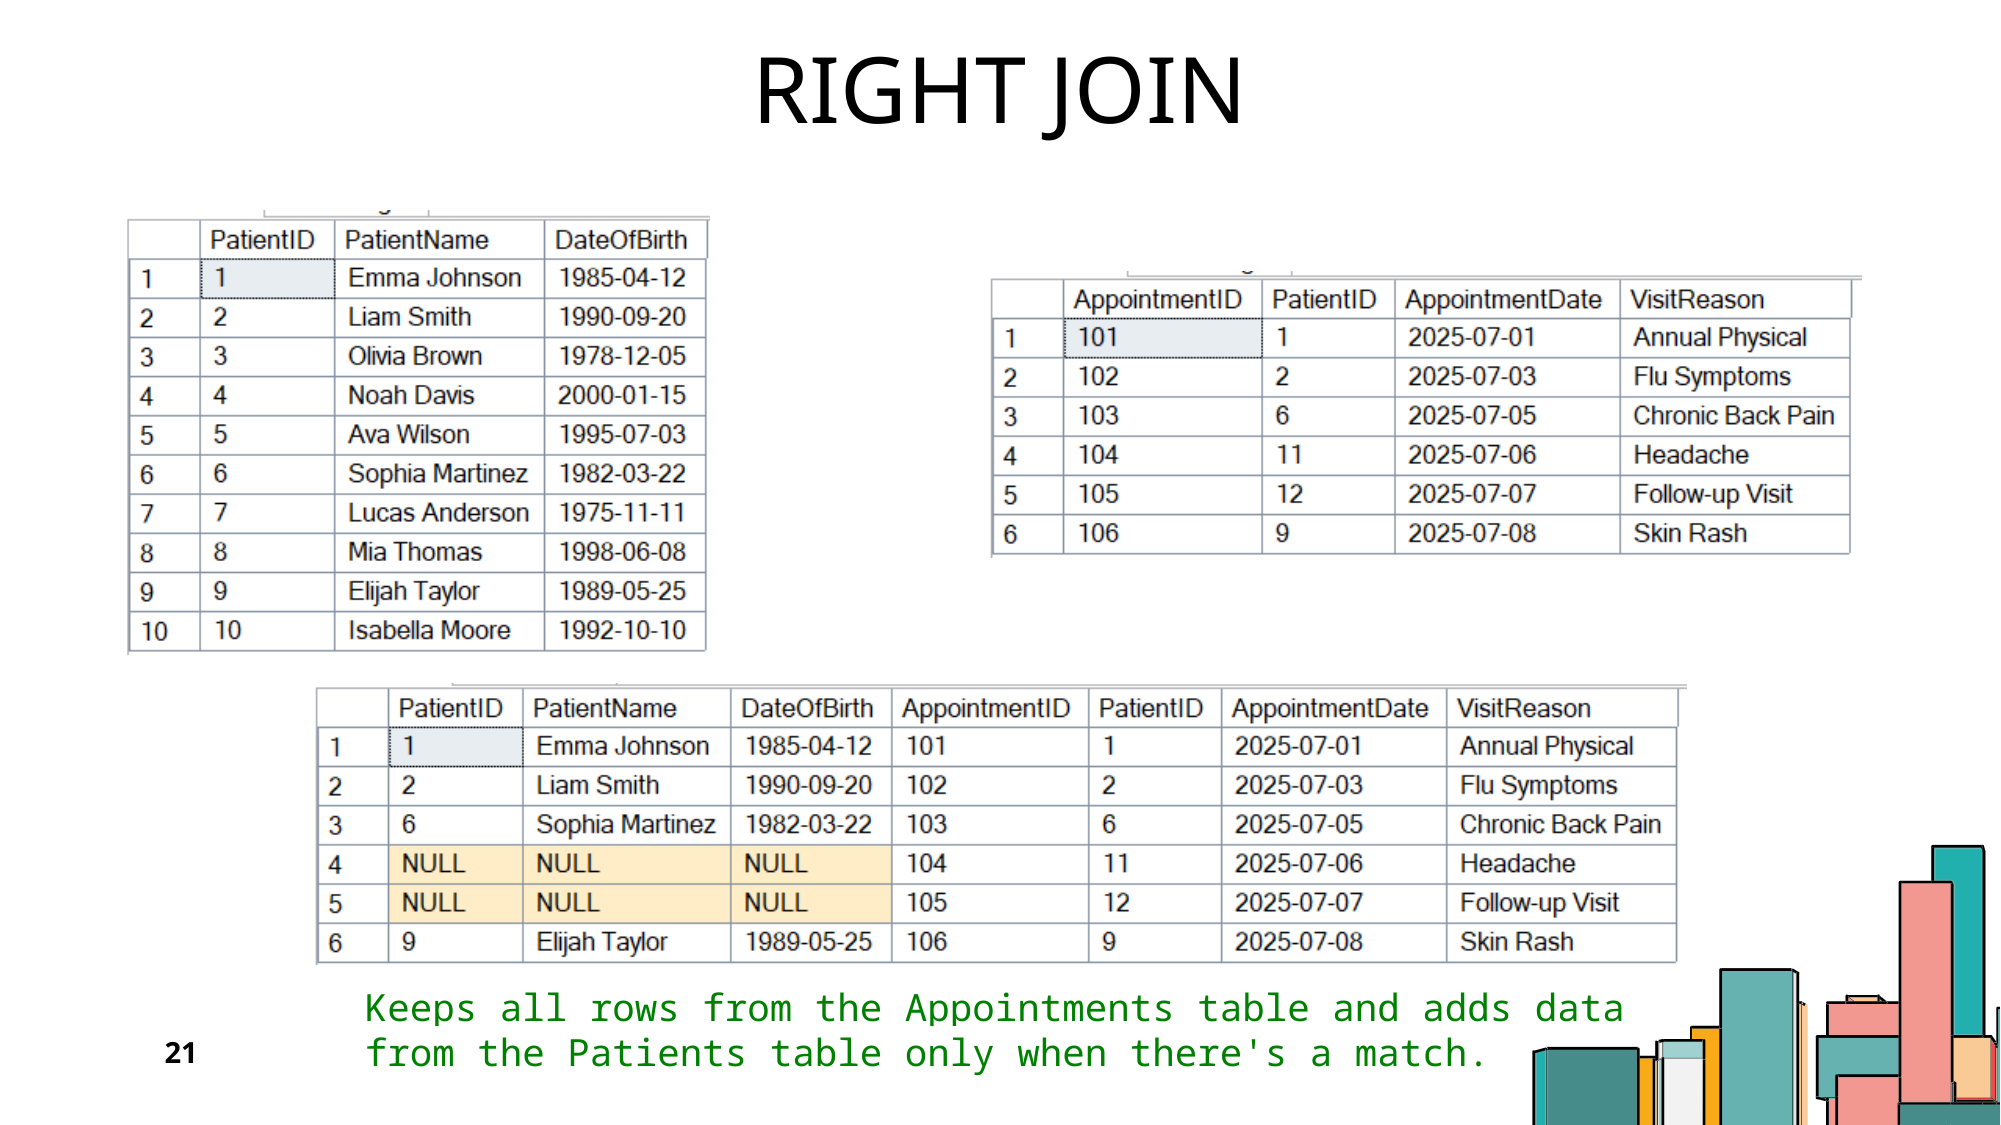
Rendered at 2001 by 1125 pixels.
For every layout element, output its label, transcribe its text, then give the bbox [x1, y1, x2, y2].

footer Copyright belongs to Deboleena Thakur [624, 1024, 1075, 1085]
slide_number 21 [149, 1024, 588, 1085]
text_box Keeps all rows from the Appointments table and adds data from the Patients table only when there's a match. [350, 976, 1650, 1082]
picture [988, 271, 1862, 558]
picture [313, 683, 2000, 1125]
text_box RIGHT JOIN [137, 24, 1863, 242]
picture [126, 210, 710, 655]
